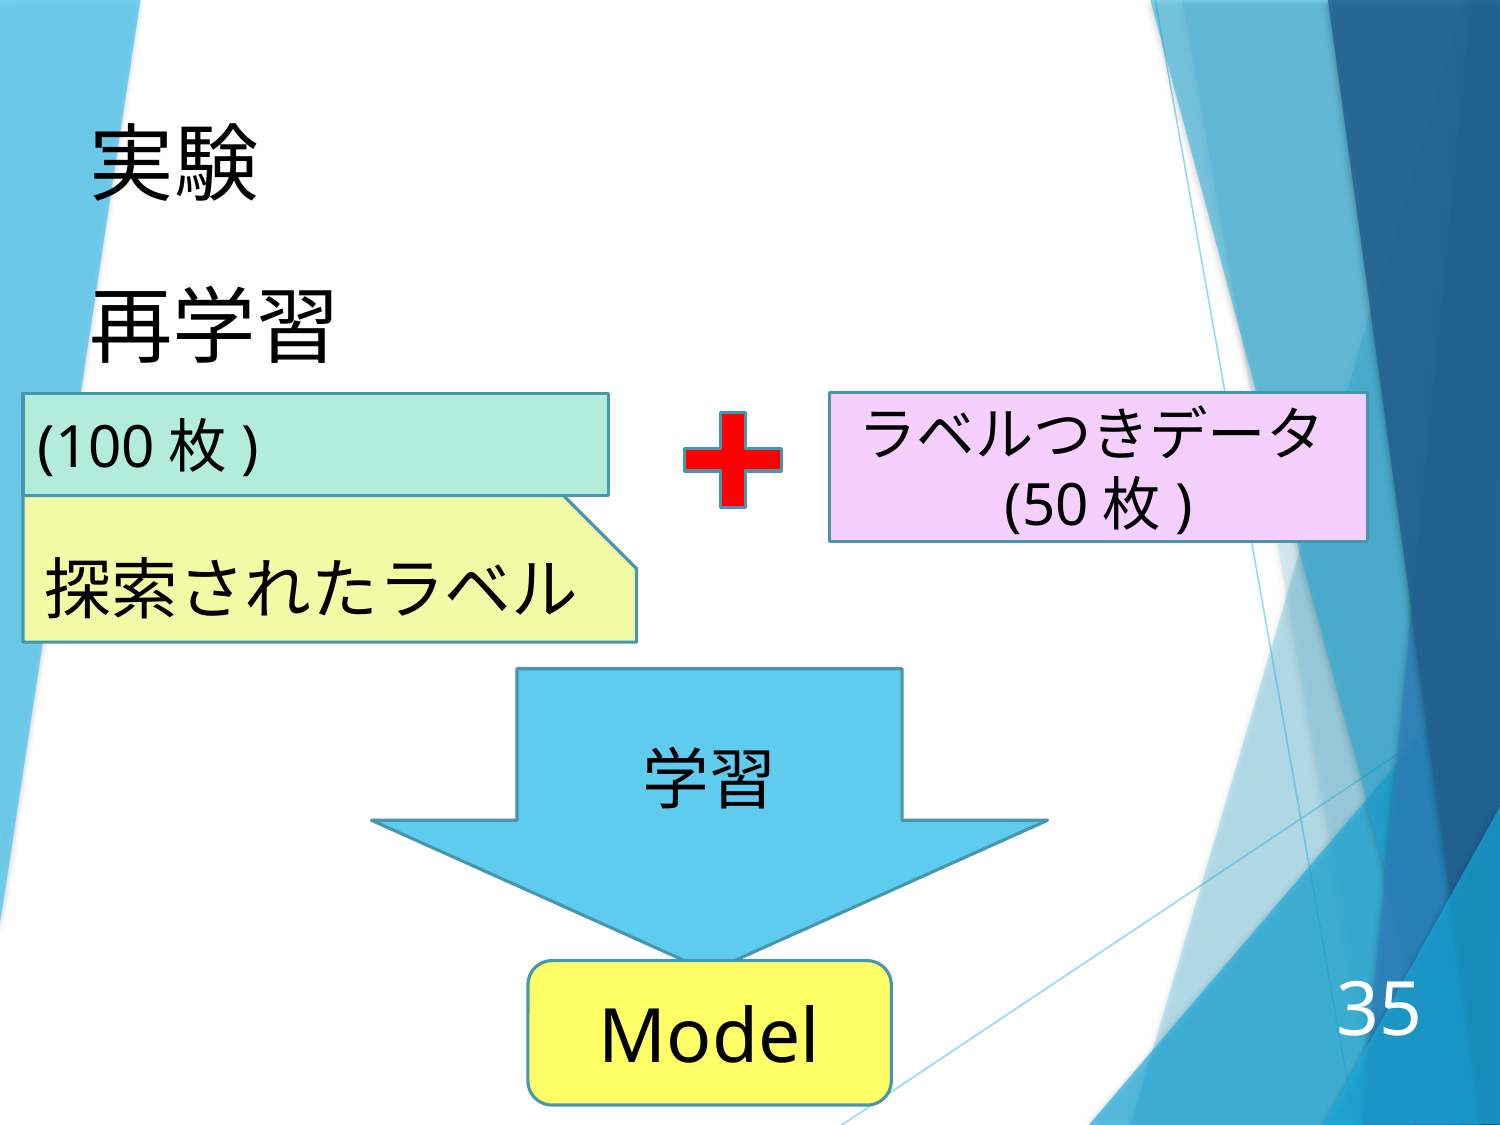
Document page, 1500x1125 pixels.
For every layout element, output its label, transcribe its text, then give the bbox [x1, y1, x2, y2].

text_box Model [526, 959, 893, 1107]
text_box [683, 411, 783, 509]
slide_number 35 [1311, 971, 1438, 1051]
text_box 再学習 [75, 266, 1232, 381]
text_box ラベルつきデータ(50枚) [828, 391, 1369, 543]
text_box 探索されたラベル [21, 494, 639, 644]
text_box 学習 [369, 667, 1050, 959]
text_box 実験 [75, 103, 1141, 219]
